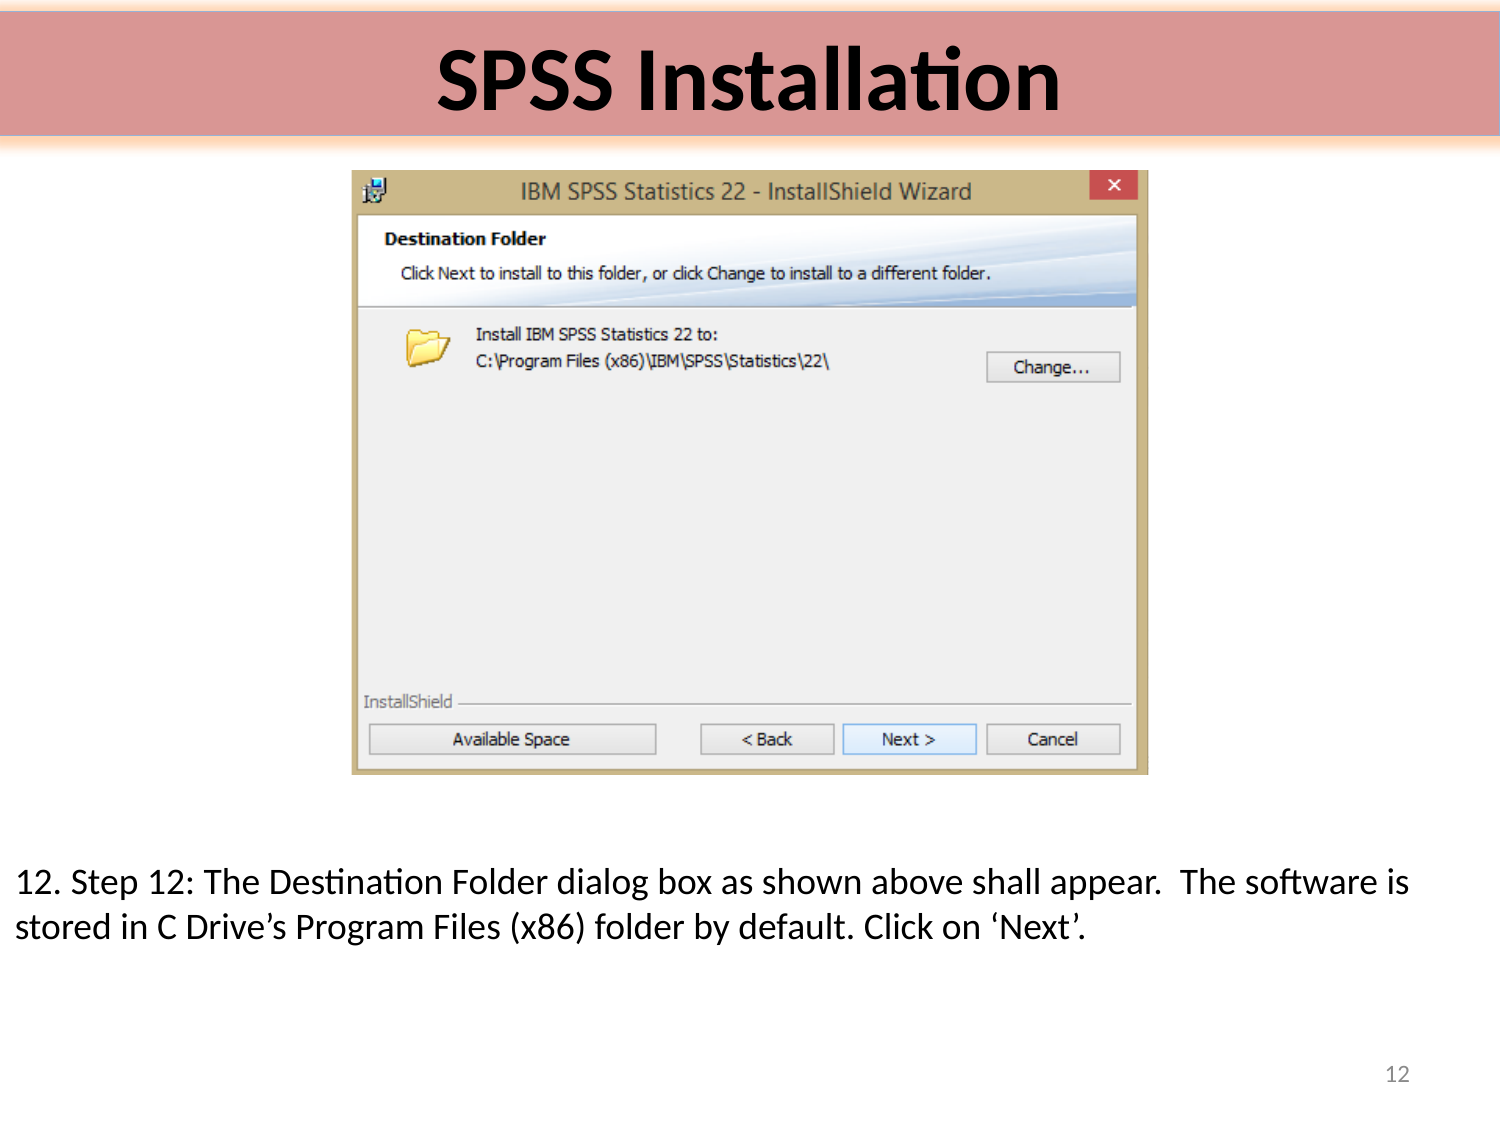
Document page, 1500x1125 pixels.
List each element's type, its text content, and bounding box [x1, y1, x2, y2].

text_box SPSS Installation [0, 11, 1500, 136]
picture [351, 170, 1149, 776]
text_box 12. Step 12: The Destination Folder dialog box as shown above shall appear. The software is stored in C Drive’s Program Files (x86) folder by default. Click on ‘Next’. [0, 174, 1500, 1000]
slide_number 12 [1074, 1042, 1425, 1103]
